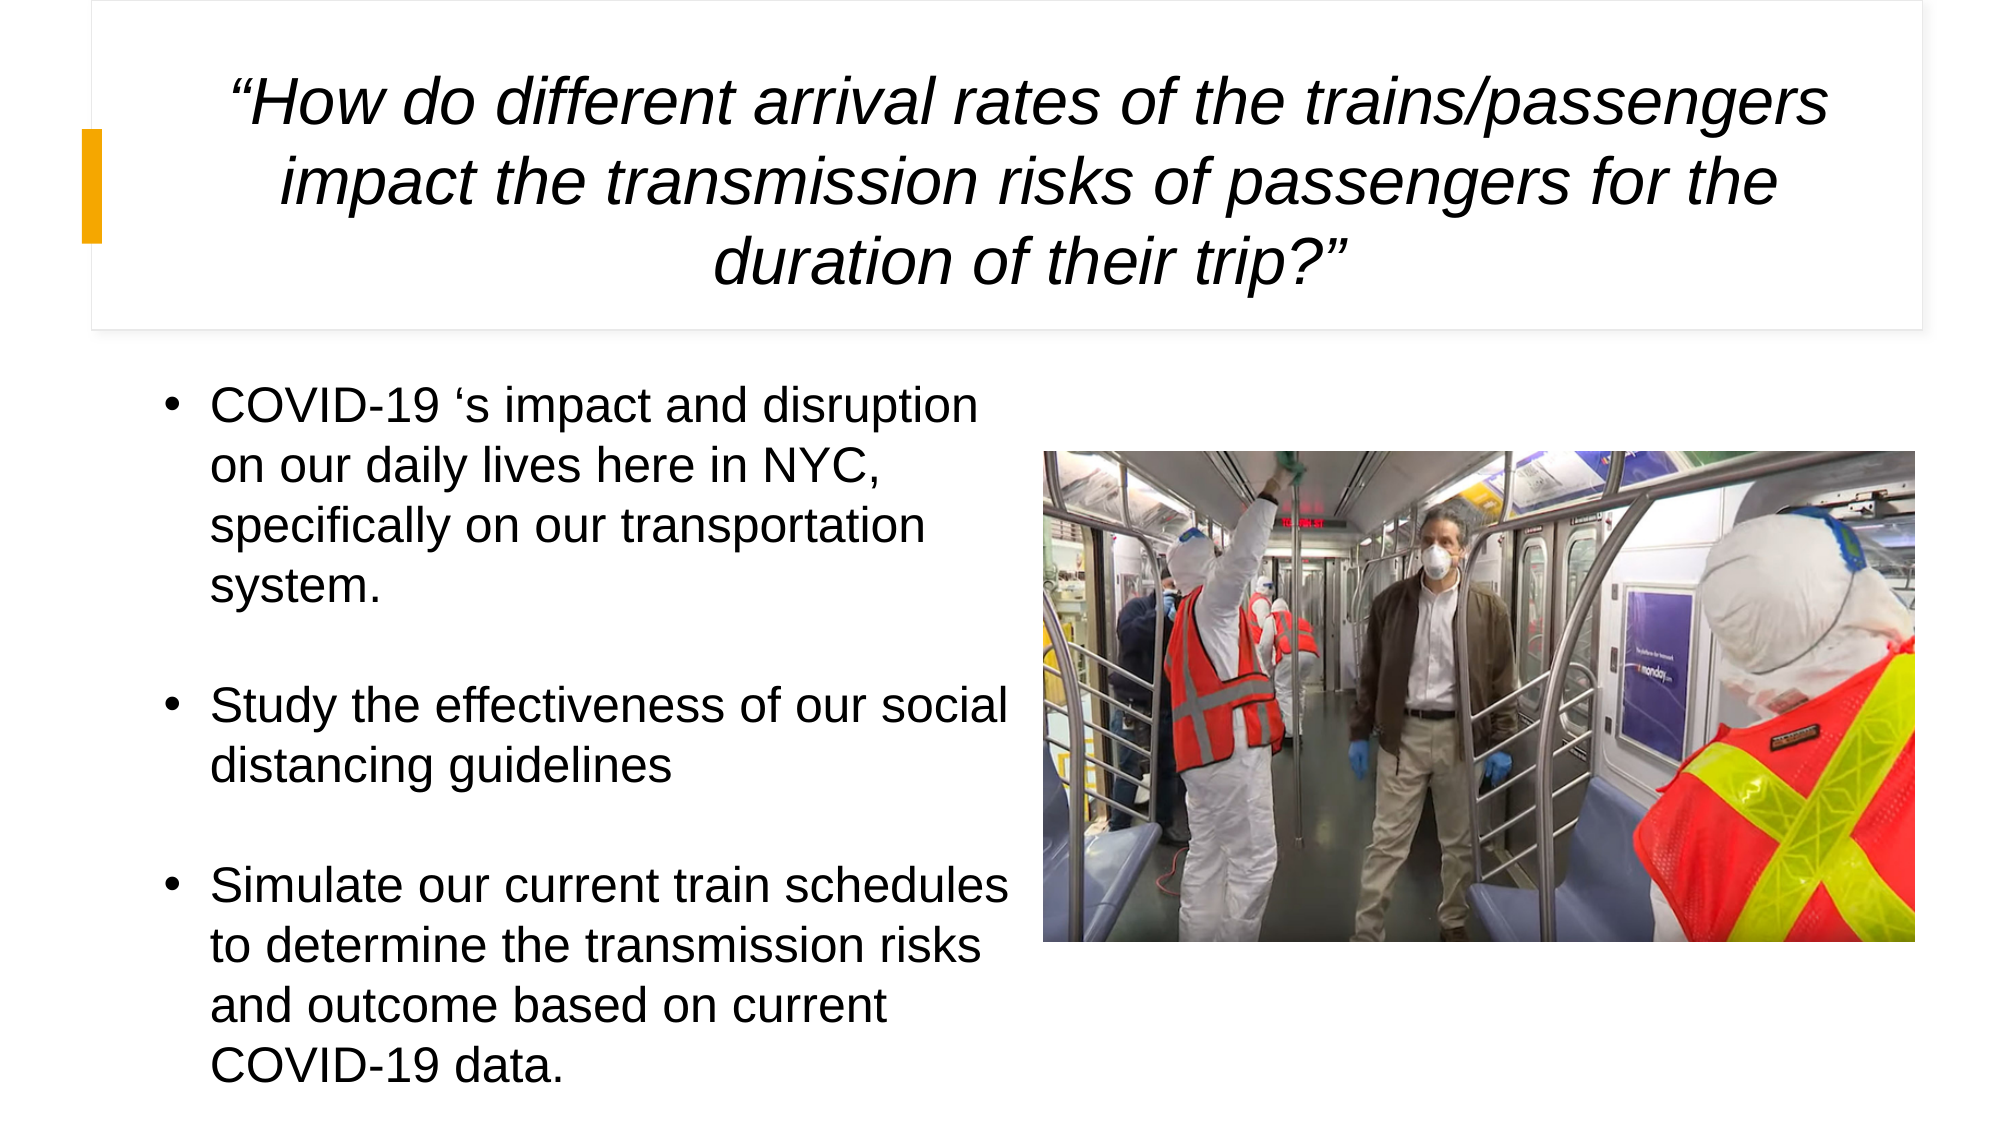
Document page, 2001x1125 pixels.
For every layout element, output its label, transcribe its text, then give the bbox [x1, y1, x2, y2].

picture [1043, 451, 1915, 942]
text_box “How do different arrival rates of the trains/passengers impact the transmission risks of passengers for the duration of their trip?” [148, 50, 1913, 306]
text_box COVID-19 ‘s impact and disruption on our daily lives here in NYC, specifically on our transportation system. Study the effectiveness of our social distancing guidelines Simulate our current train schedules to determine the transmission risks and outcome based on current COVID-19 data. [148, 365, 1032, 1101]
